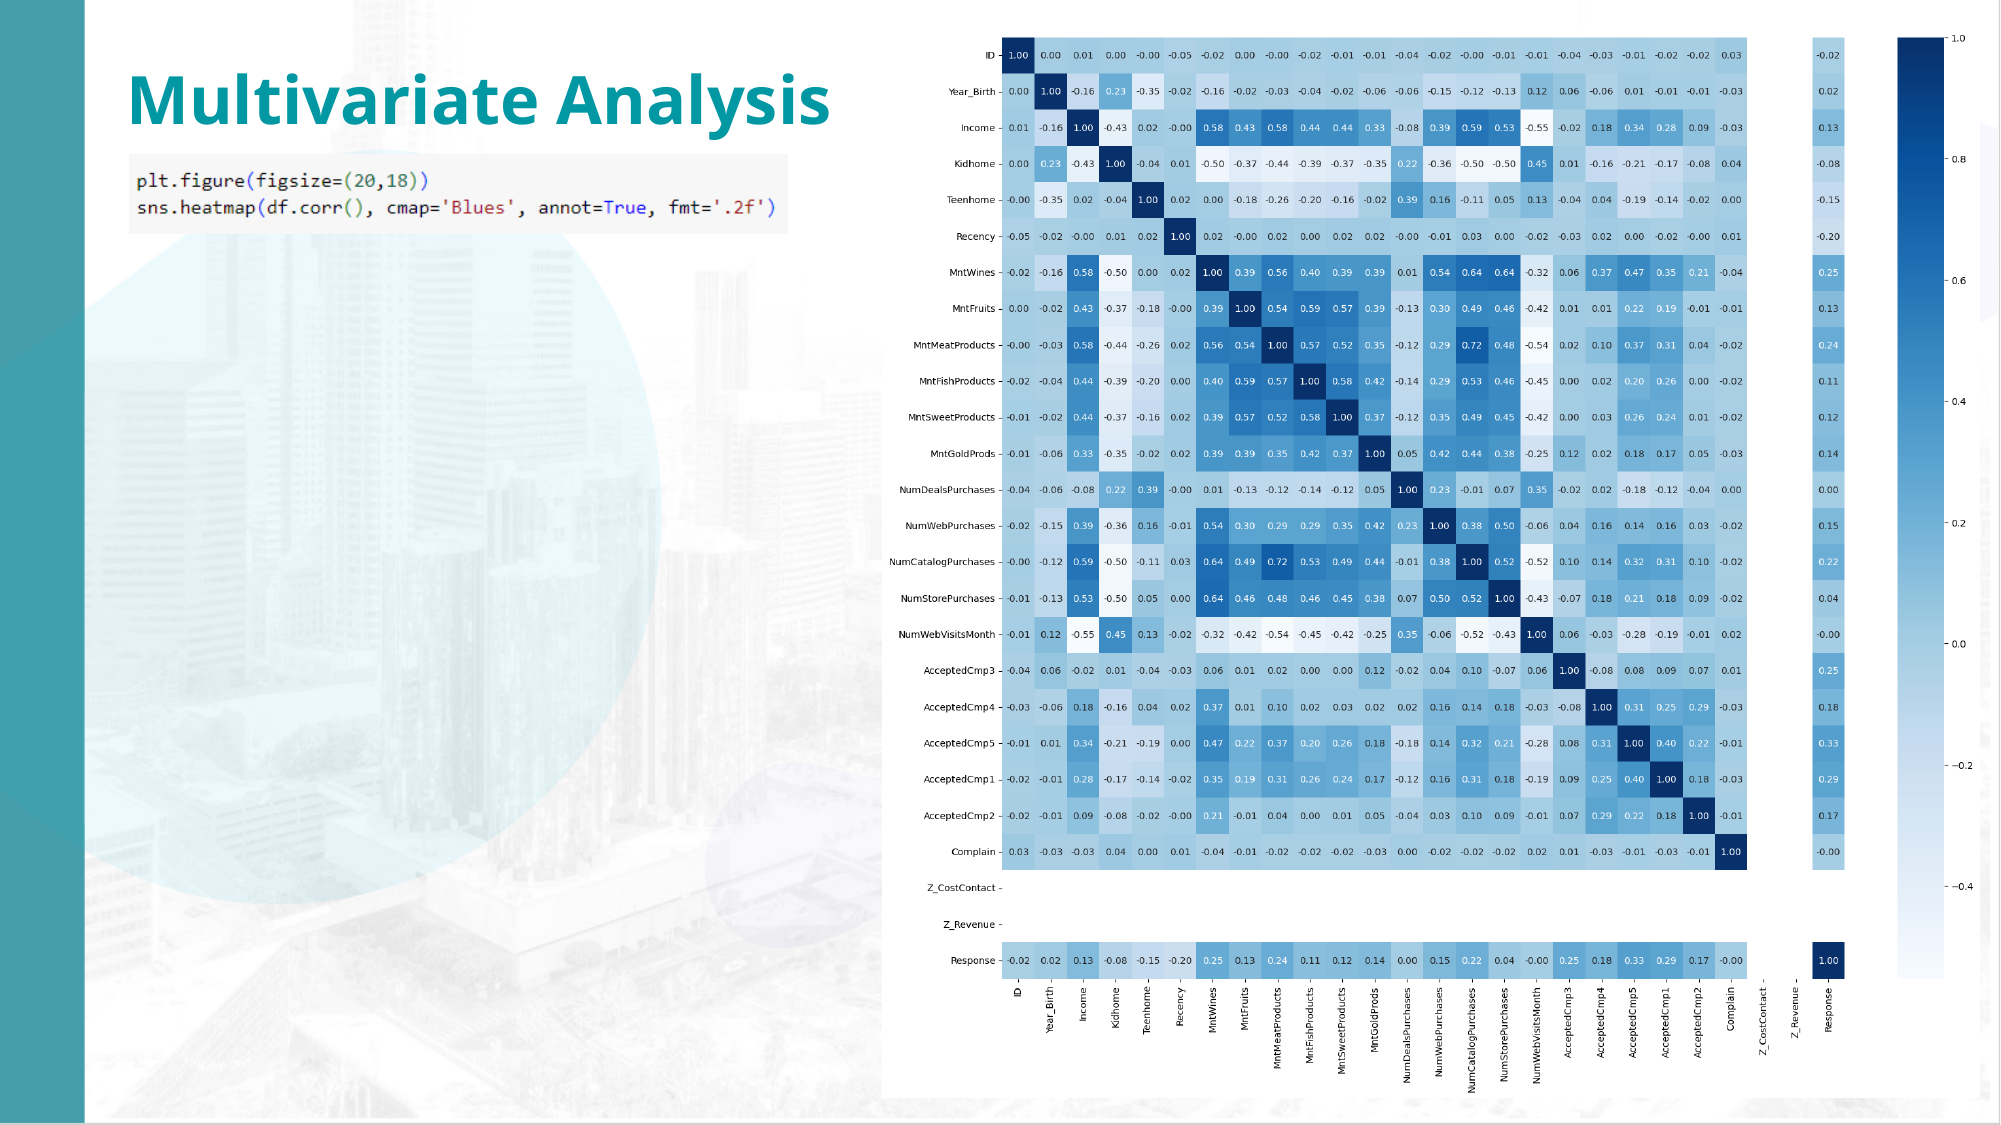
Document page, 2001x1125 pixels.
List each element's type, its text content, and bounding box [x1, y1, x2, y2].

text_box Multivariate Analysis [111, 47, 877, 111]
picture [0, 0, 2001, 1125]
